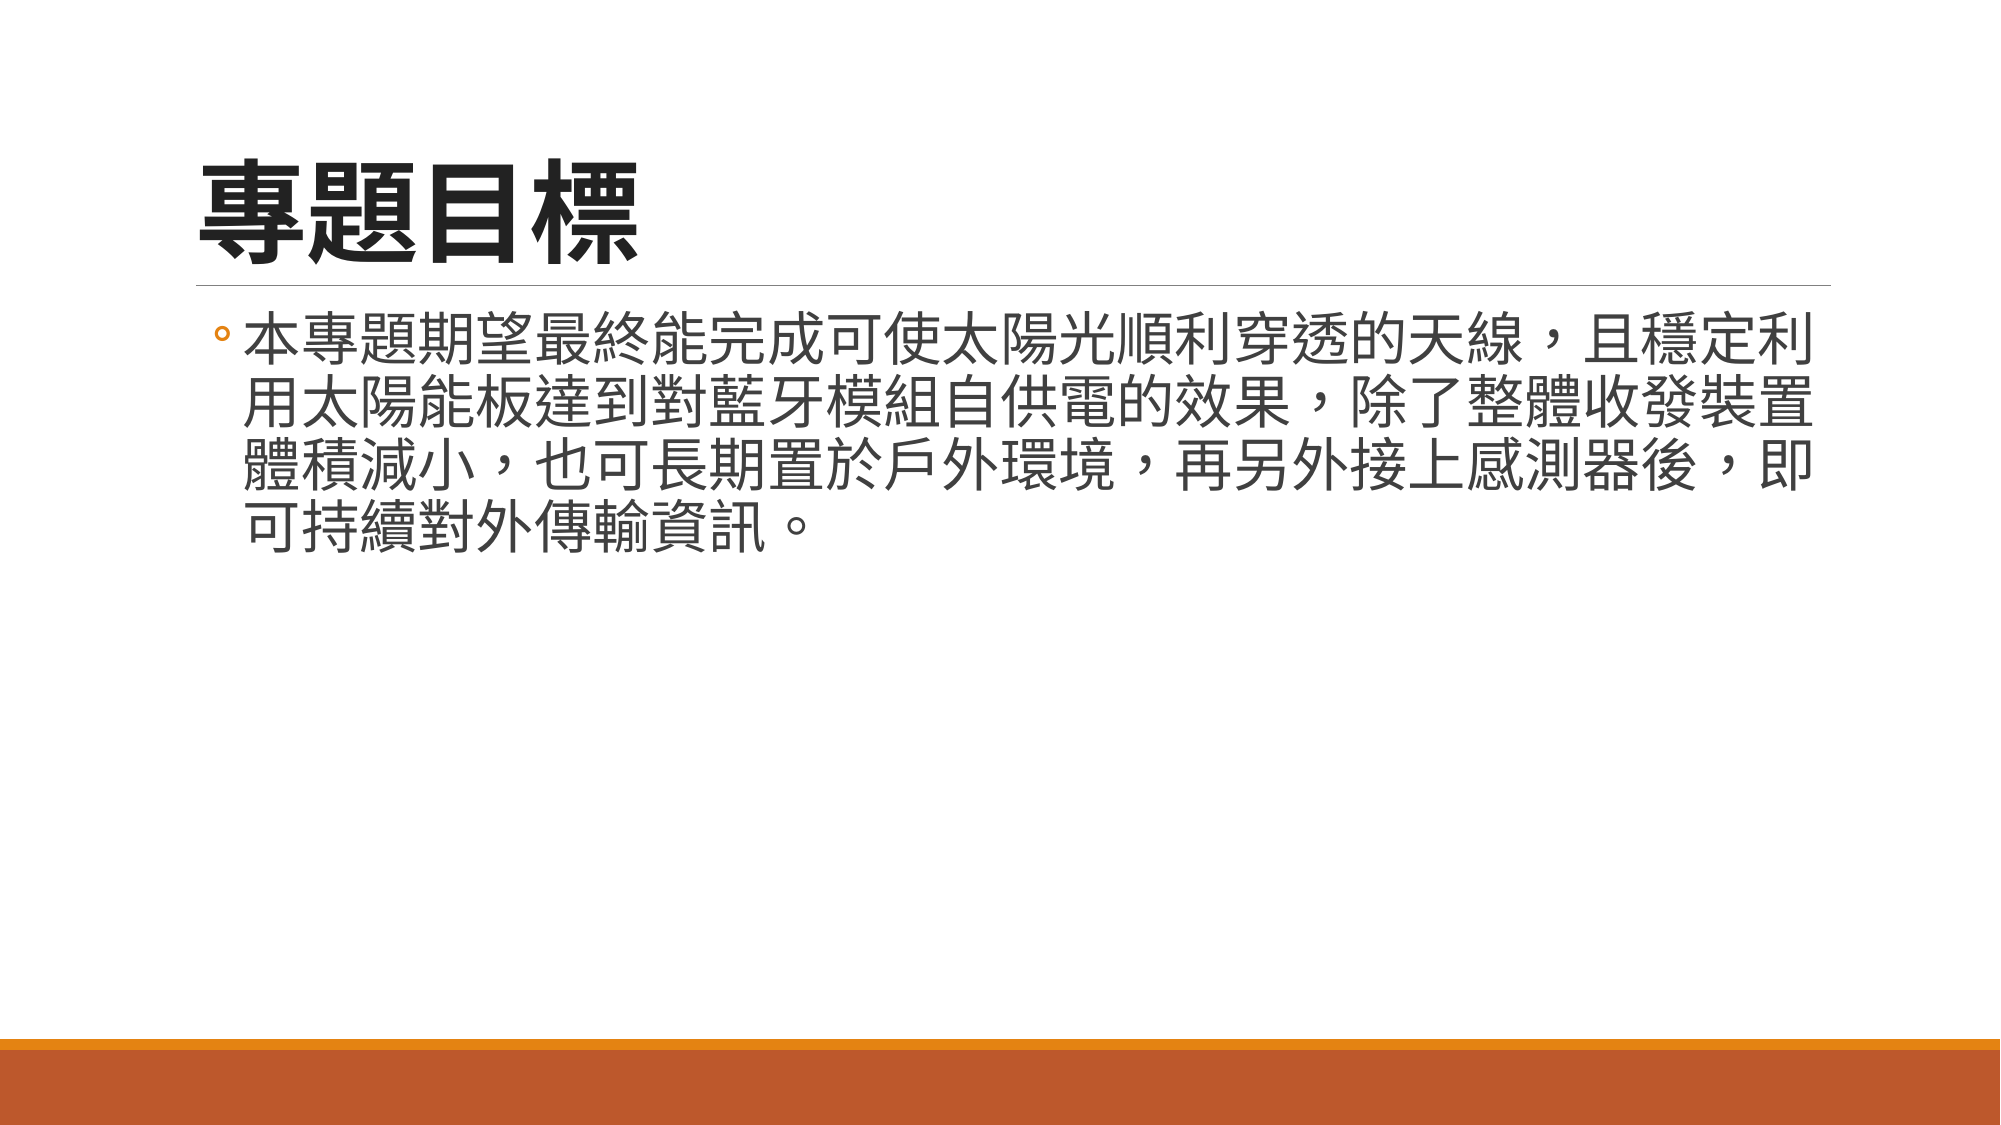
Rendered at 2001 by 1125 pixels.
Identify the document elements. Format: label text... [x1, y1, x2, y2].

list 本專題期望最終能完成可使太陽光順利穿透的天線，且穩定利用太陽能板達到對藍牙模組自供電的效果，除了整體收發裝置體積減小，也可長期置於戶外環境，再另外接上感測器後，即可持續對外傳輸資訊。 [180, 302, 1830, 963]
title 專題目標 [180, 47, 1830, 285]
